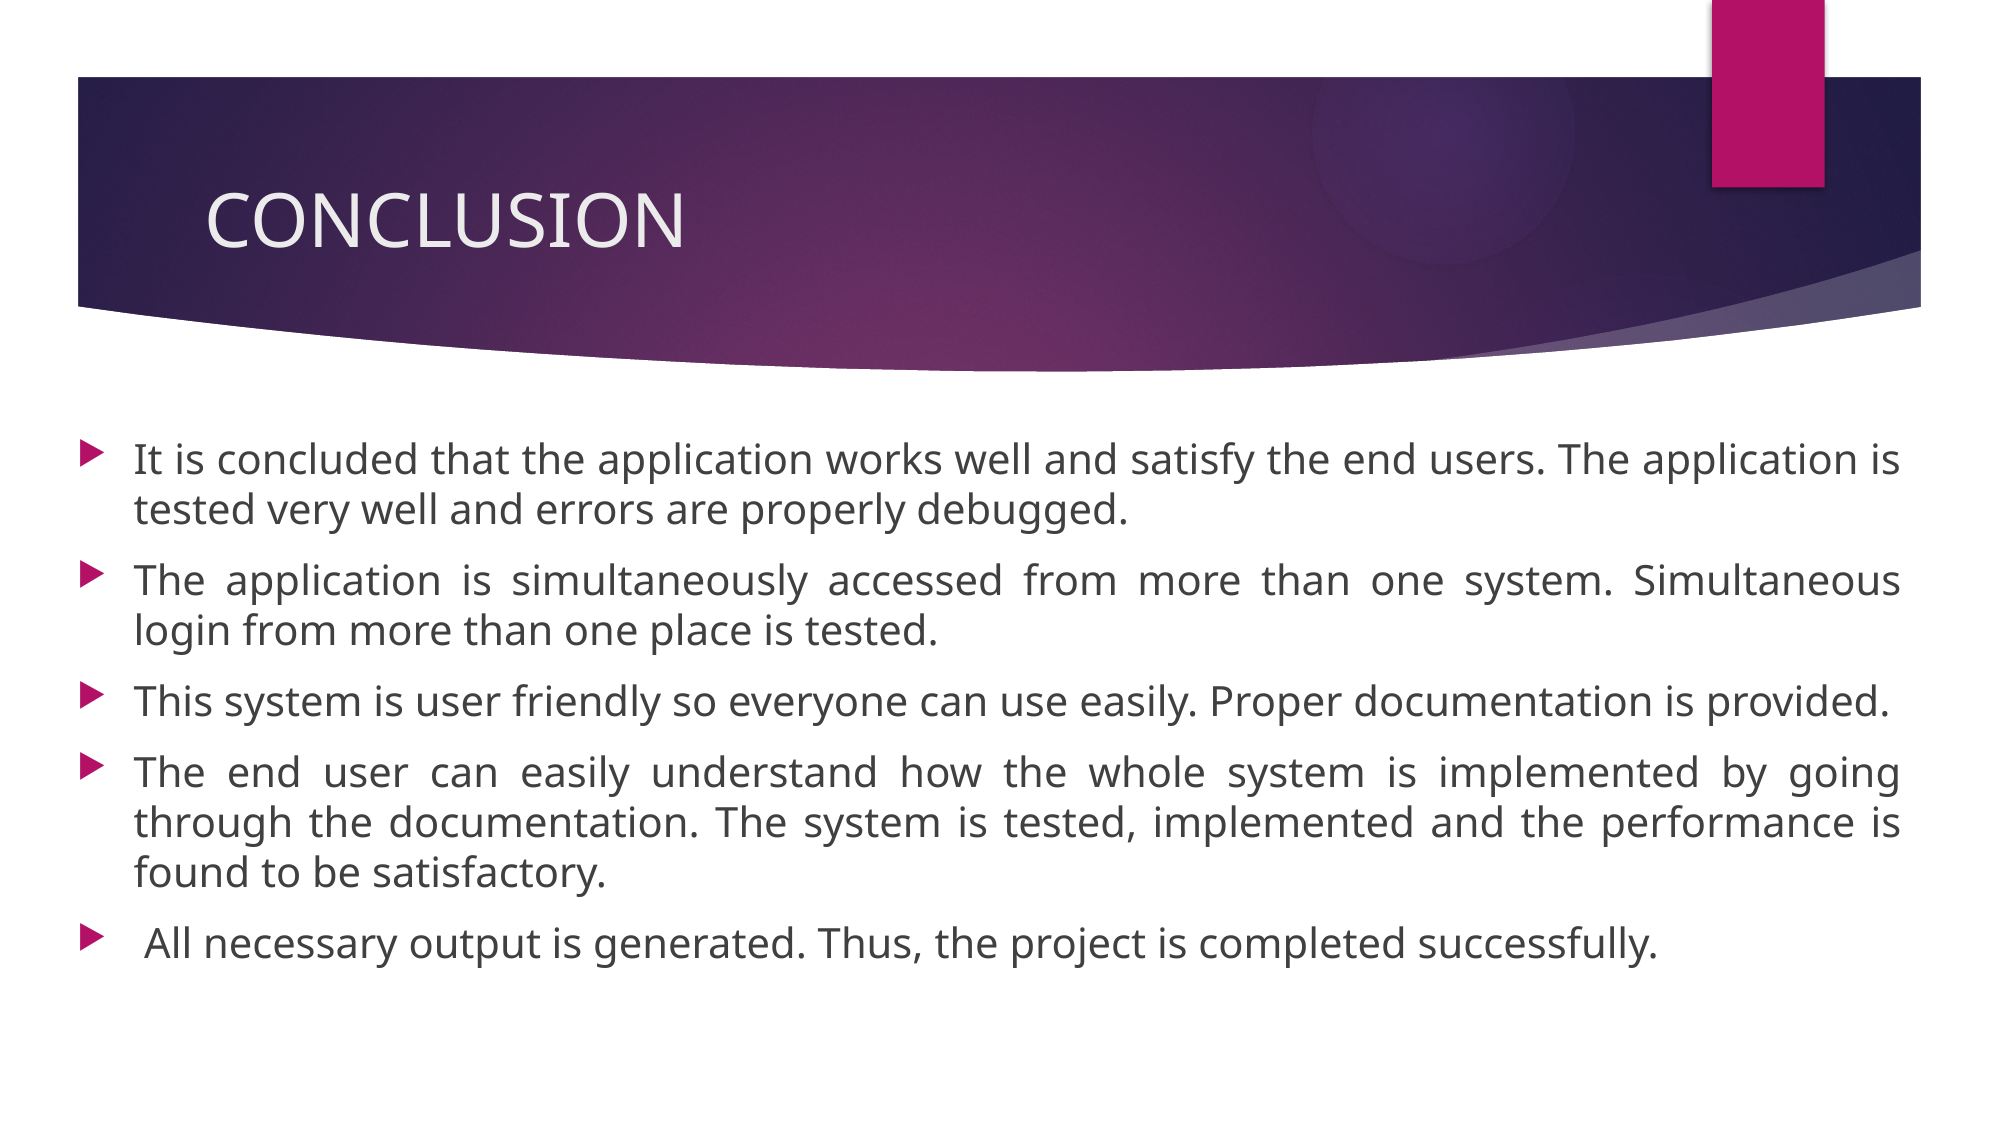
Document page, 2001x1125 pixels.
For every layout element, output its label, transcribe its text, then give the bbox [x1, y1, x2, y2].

list It is concluded that the application works well and satisfy the end users. The application is tested very well and errors are properly debugged. The application is simultaneously accessed from more than one system. Simultaneous login from more than one place is tested. This system is user friendly so everyone can use easily. Proper documentation is provided. The end user can easily understand how the whole system is implemented by going through the documentation. The system is tested, implemented and the performance is found to be satisfactory. All necessary output is generated. Thus, the project is completed successfully. [62, 425, 1918, 1125]
title CONCLUSION [189, 159, 1627, 276]
